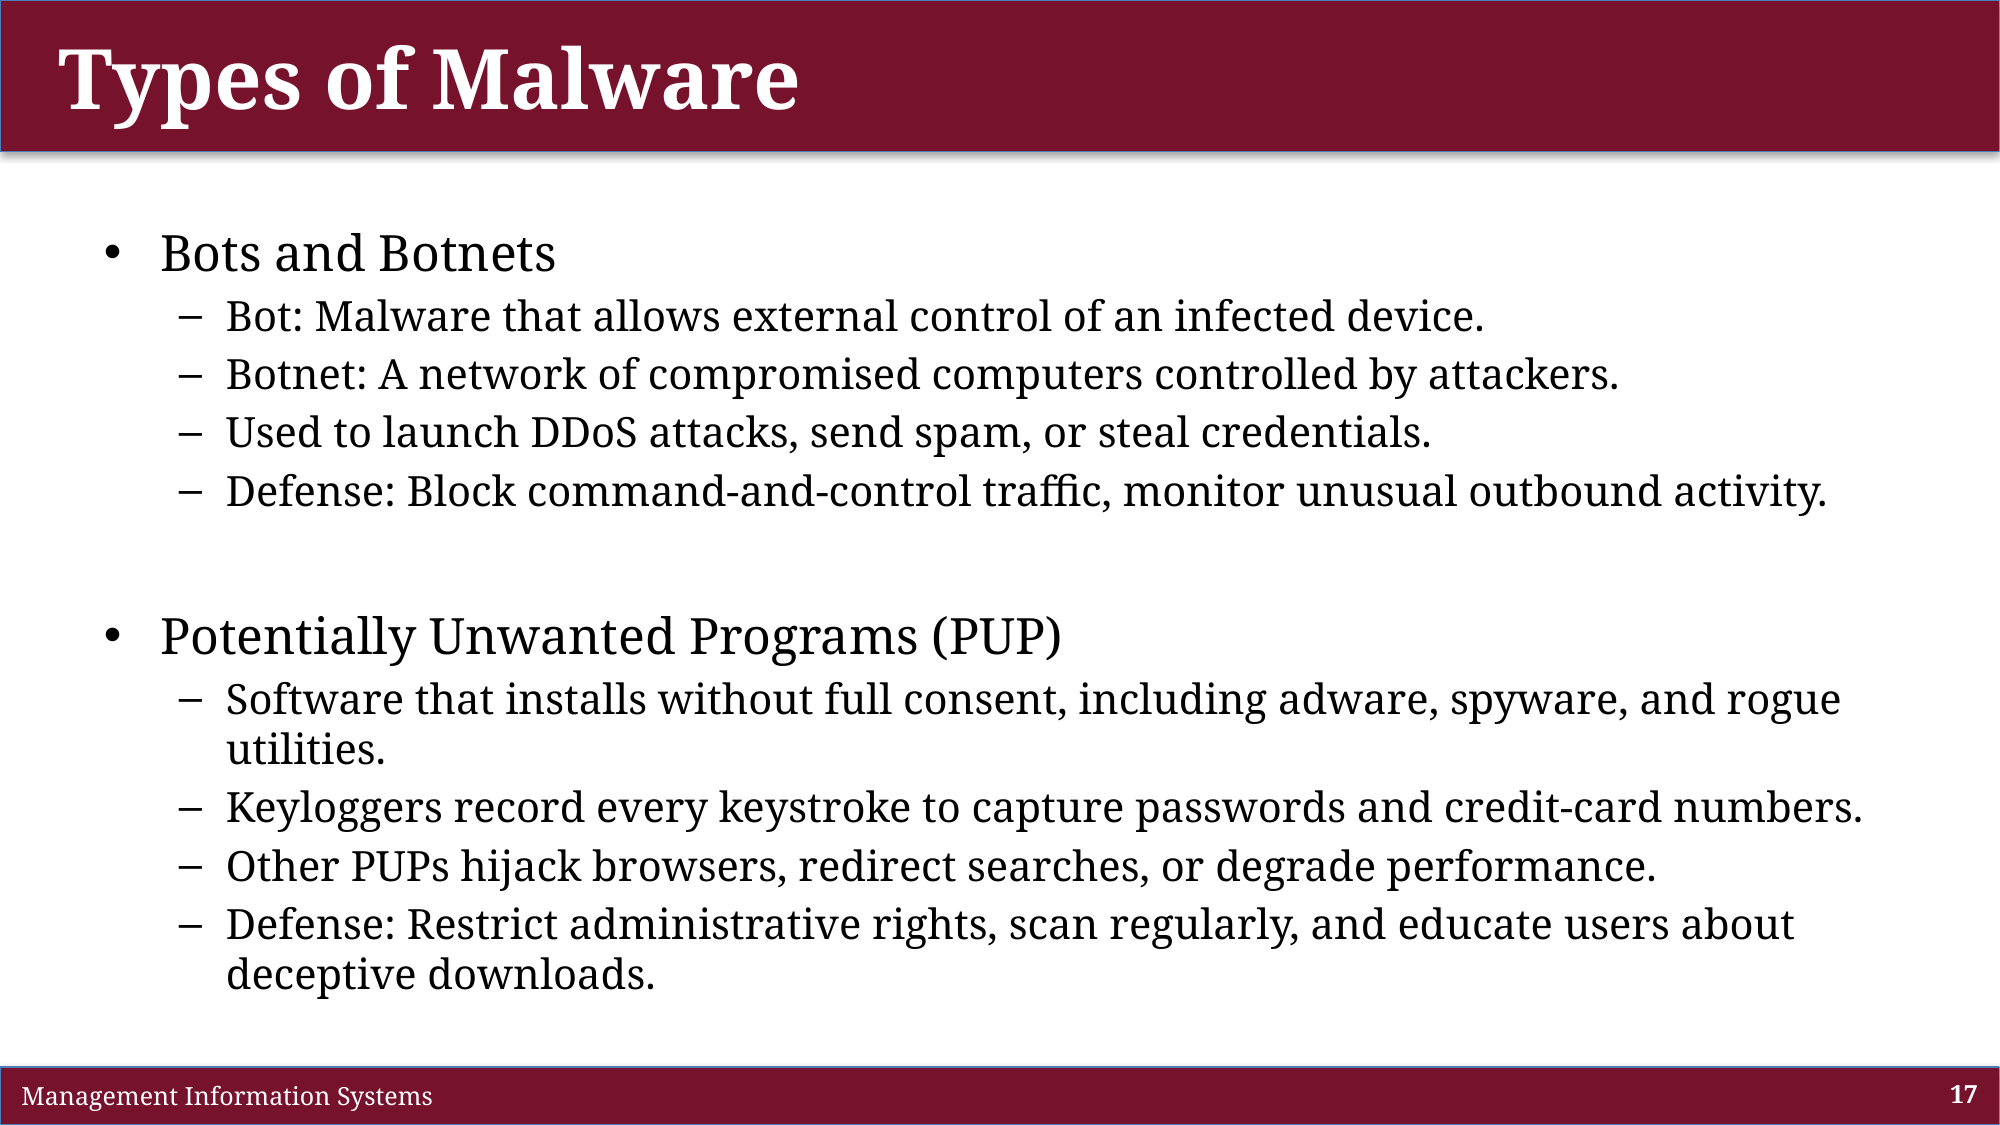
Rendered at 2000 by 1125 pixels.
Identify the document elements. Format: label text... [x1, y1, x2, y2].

slide_number 17 [1649, 1066, 2000, 1125]
text_box [475, 1066, 1649, 1125]
footer Management Information Systems [0, 1066, 475, 1125]
list Bots and Botnets Bot: Malware that allows external control of an infected device. Botnet: A network of compromised computers controlled by attackers. Used to launch DDoS attacks, send spam, or steal credentials. Defense: Block command-and-control traffic, monitor unusual outbound activity. Potentially Unwanted Programs (PUP) Software that installs without full consent, including adware, spyware, and rogue utilities. Keyloggers record every keystroke to capture passwords and credit-card numbers. Other PUPs hijack browsers, redirect searches, or degrade performance. Defense: Restrict administrative rights, scan regularly, and educate users about deceptive downloads. [88, 213, 1911, 1047]
title Types of Malware [0, 0, 2000, 152]
